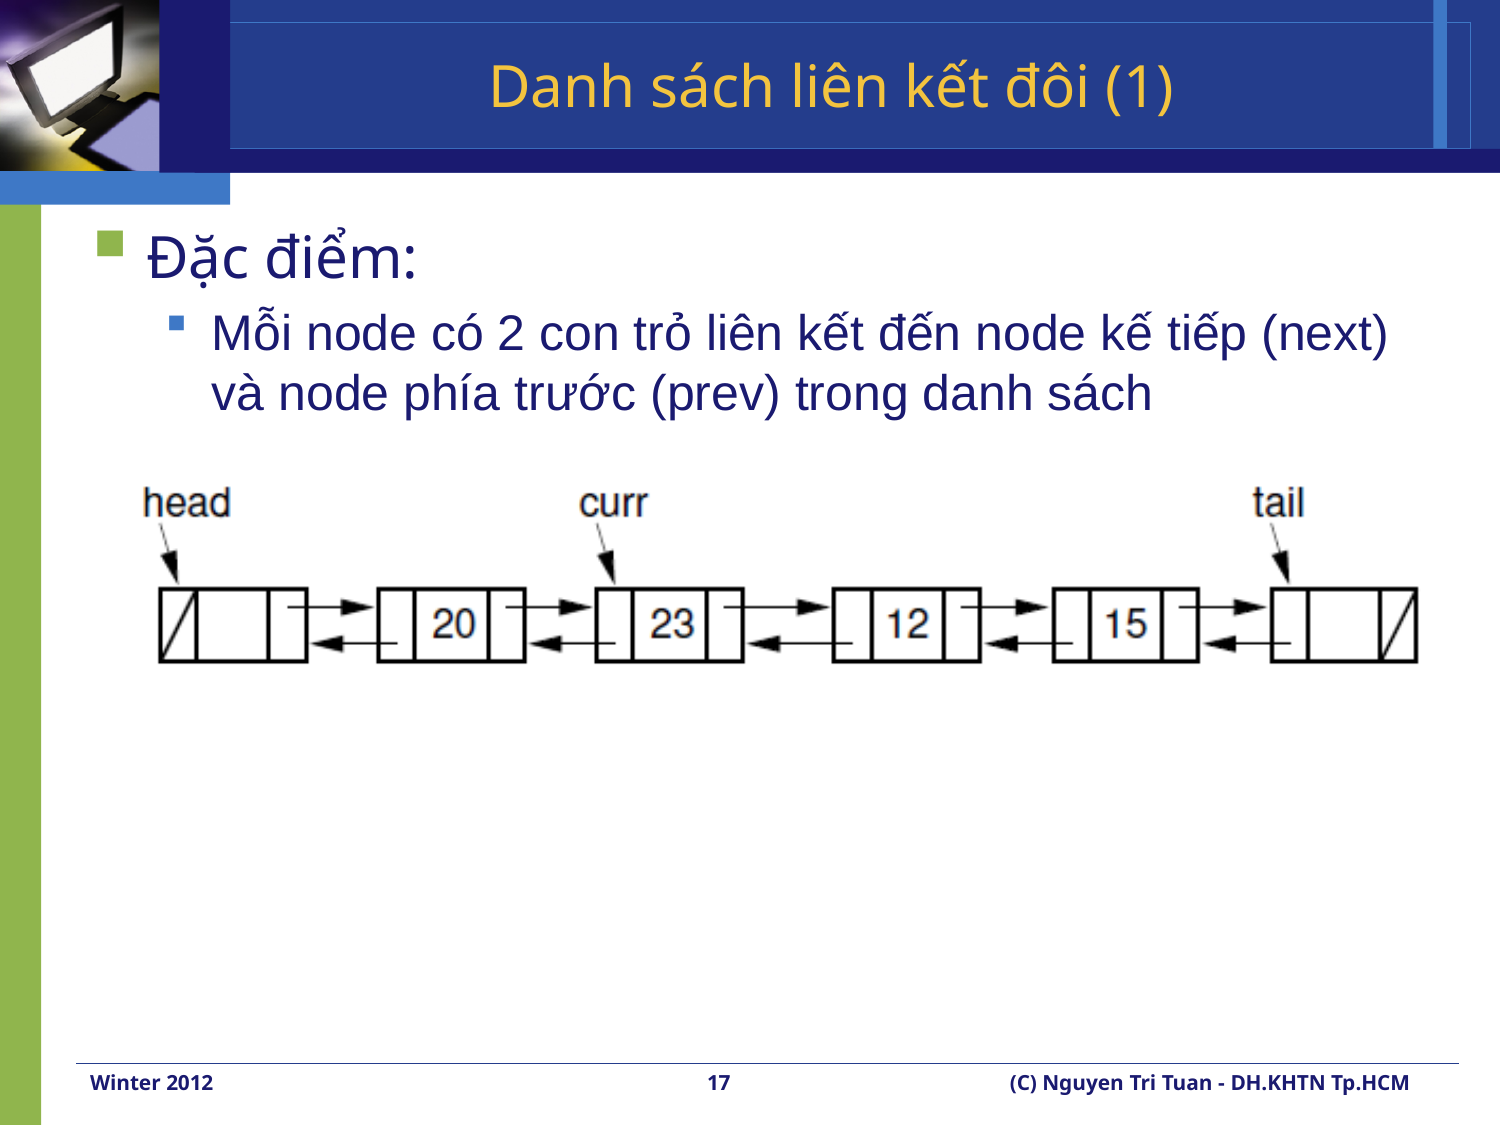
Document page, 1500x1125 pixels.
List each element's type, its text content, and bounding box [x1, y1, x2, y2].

slide_number 17 [599, 1062, 838, 1125]
slide_number Winter 2012 [74, 1062, 426, 1125]
footer (C) Nguyen Tri Tuan - DH.KHTN Tp.HCM [887, 1062, 1426, 1125]
picture [124, 462, 1426, 679]
title Danh sách liên kết đôi (1) [225, 38, 1438, 131]
picture [0, 0, 159, 171]
list Đặc điểm: Mỗi node có 2 con trỏ liên kết đến node kế tiếp (next) và node phía trước (prev) trong danh sách [75, 212, 1450, 1050]
